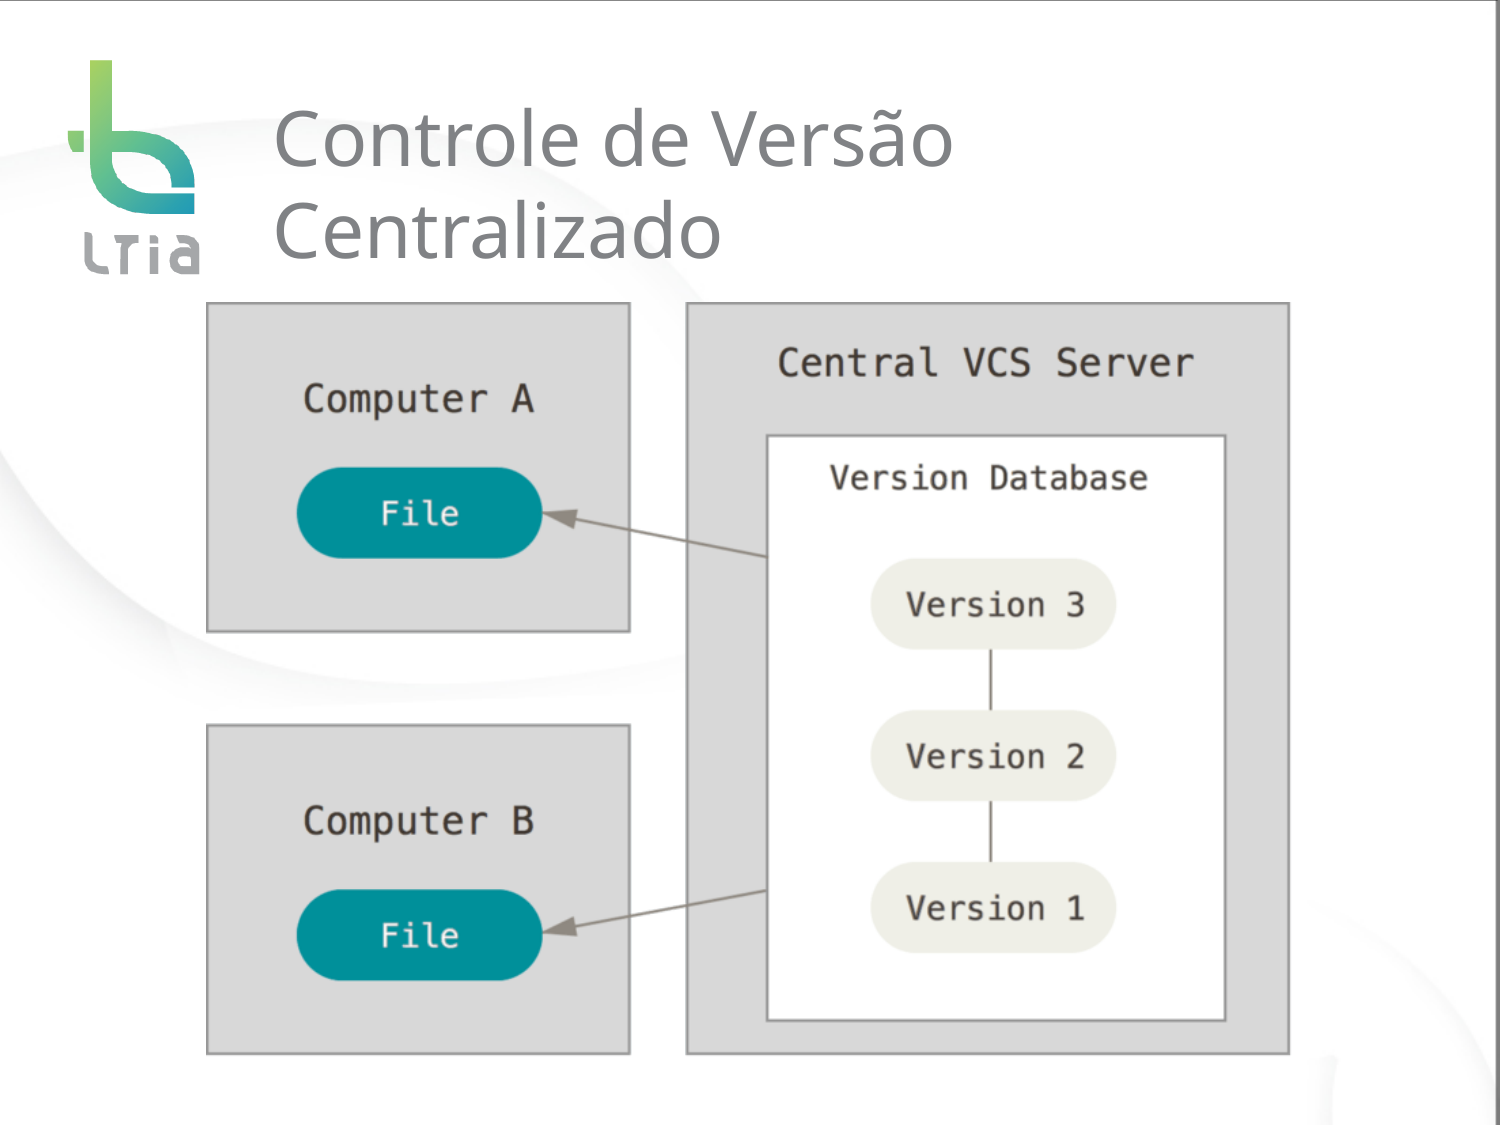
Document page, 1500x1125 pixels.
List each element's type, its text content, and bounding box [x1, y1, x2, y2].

picture [0, 0, 1500, 1125]
title Controle de Versão Centralizado [257, 82, 1414, 282]
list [206, 302, 1293, 1058]
